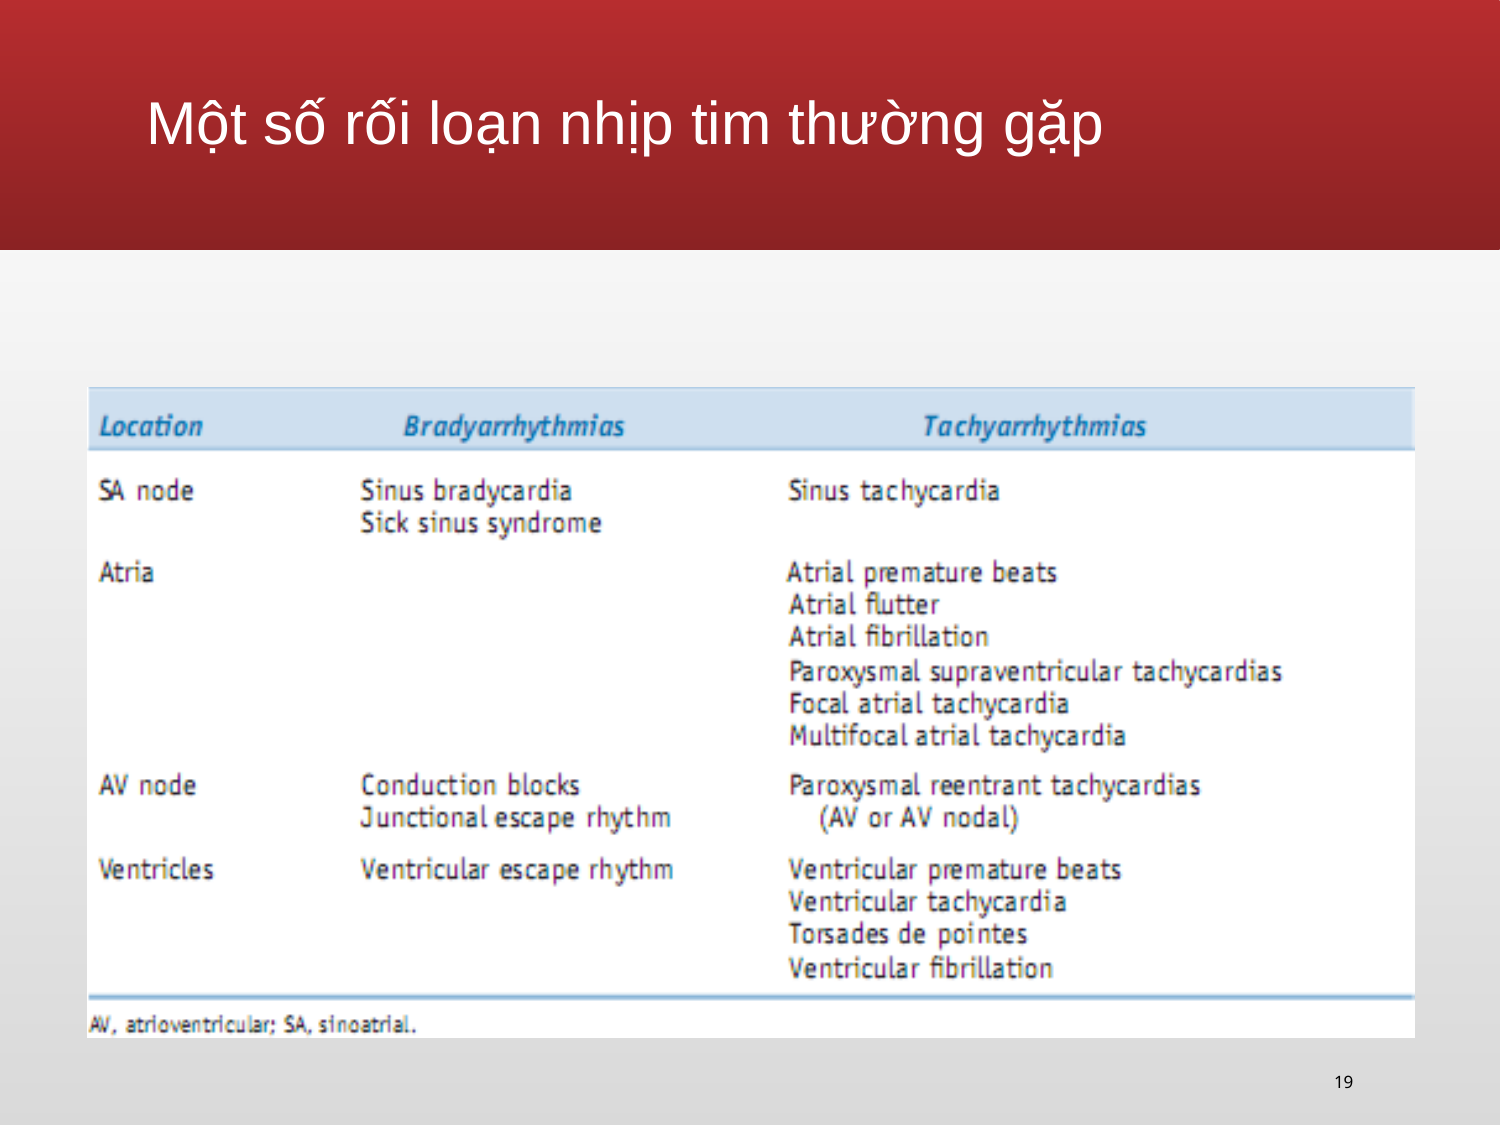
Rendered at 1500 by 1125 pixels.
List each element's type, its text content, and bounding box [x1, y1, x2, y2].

slide_number 19 [1265, 1063, 1369, 1103]
picture [87, 387, 1415, 1038]
title Một số rối loạn nhịp tim thường gặp [131, 16, 1369, 234]
